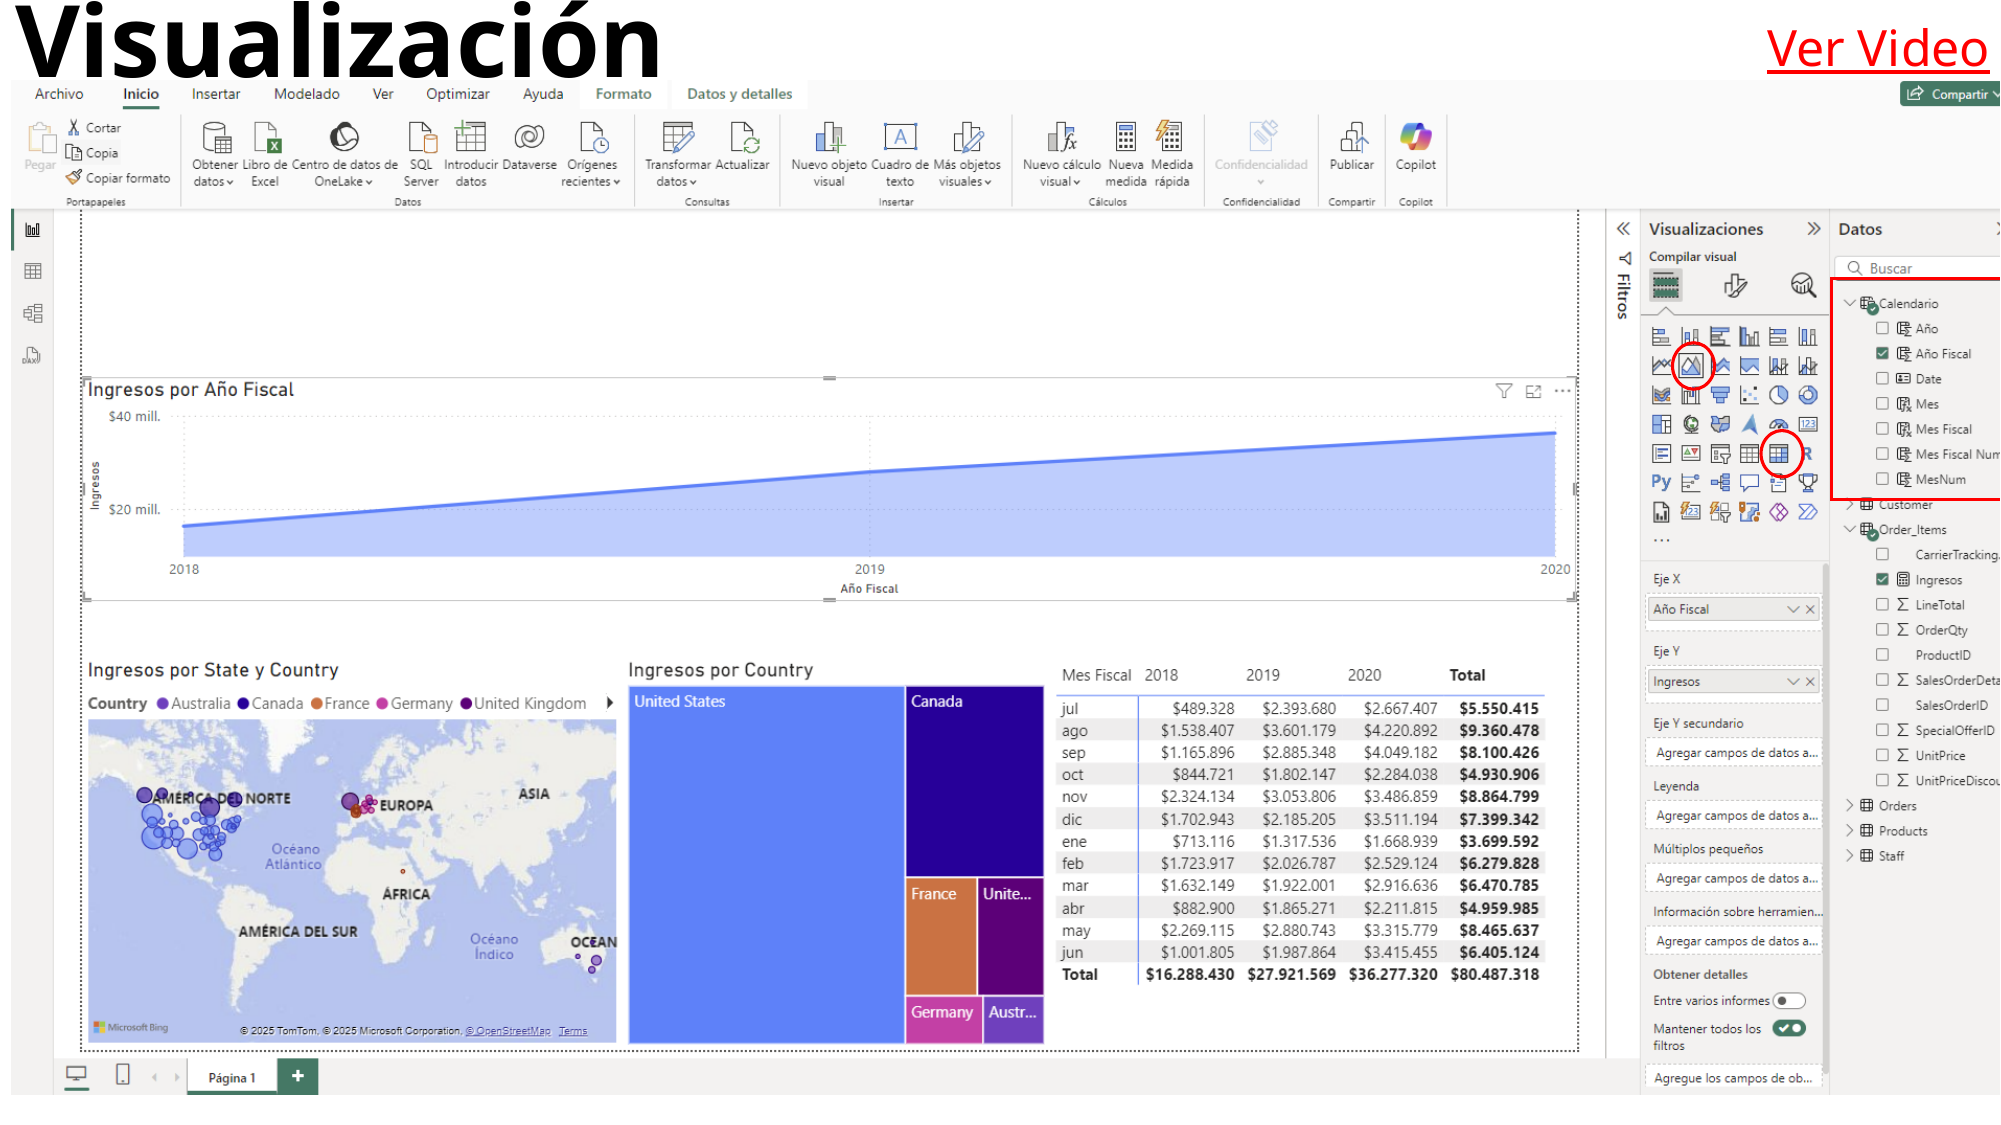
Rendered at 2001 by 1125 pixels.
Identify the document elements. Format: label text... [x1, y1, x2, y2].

title Visualización [0, 0, 1463, 108]
text_box Ver Video [1752, 8, 2000, 80]
picture [11, 80, 2000, 1096]
